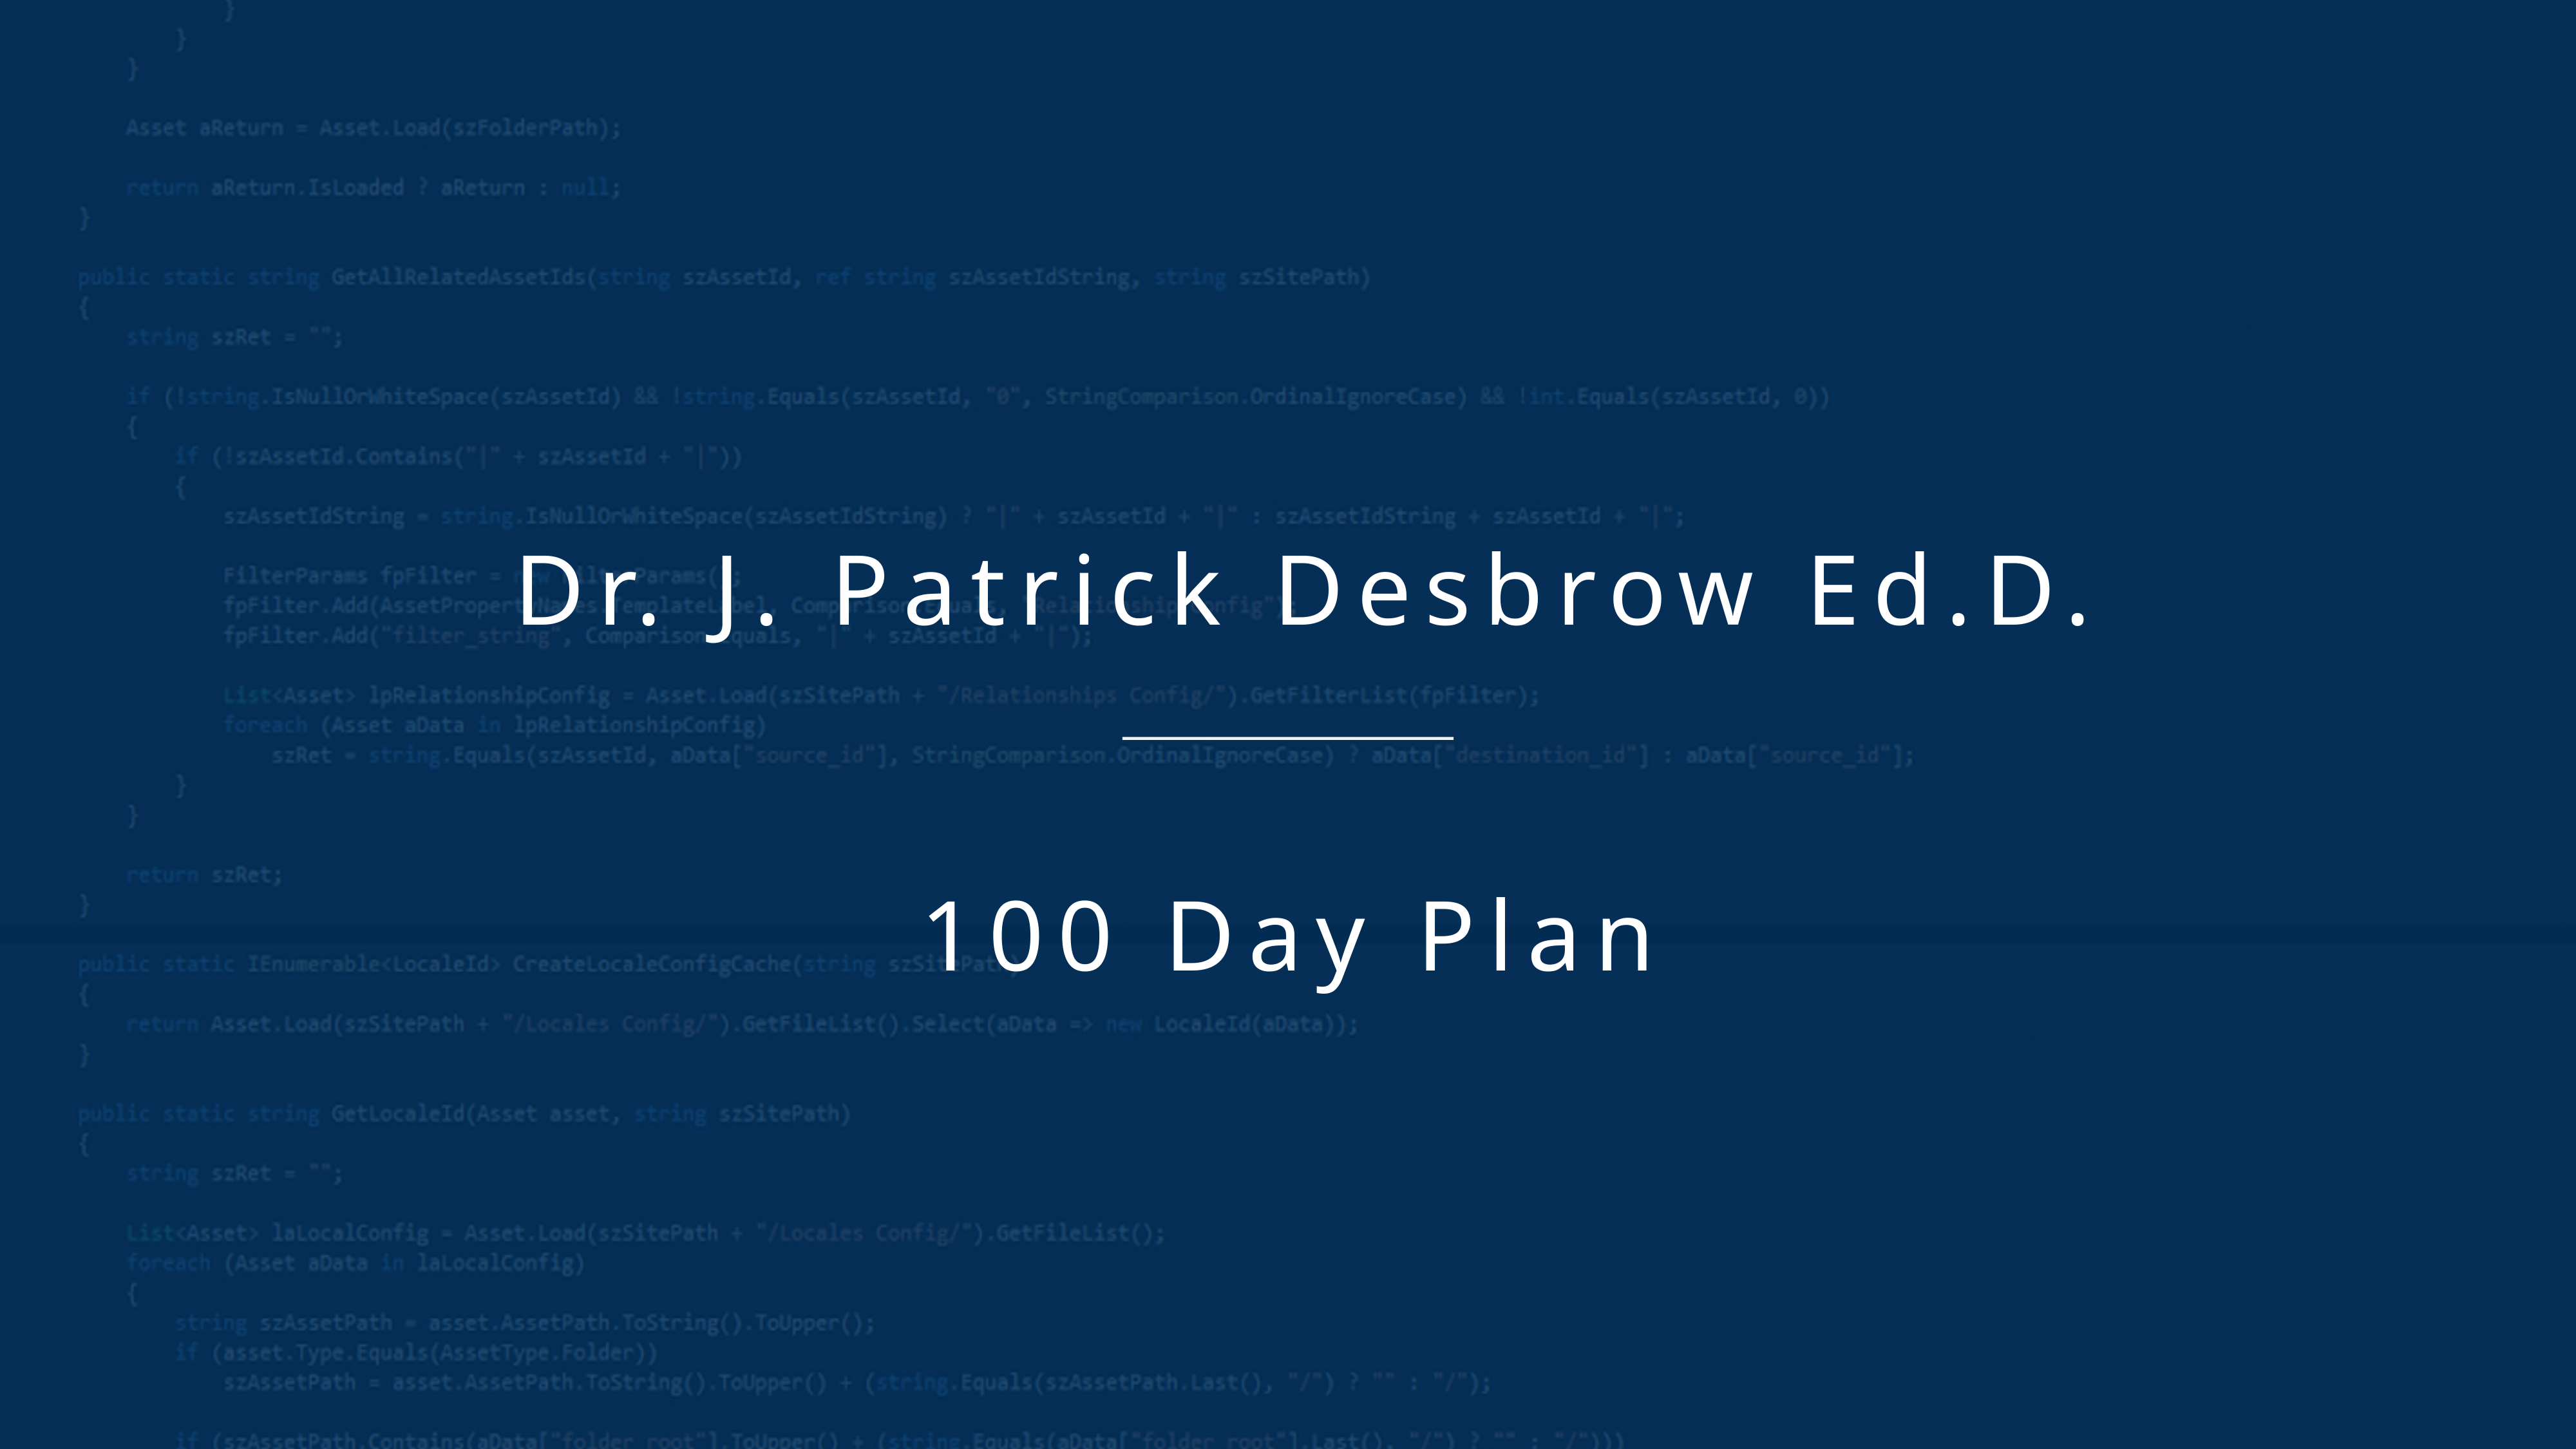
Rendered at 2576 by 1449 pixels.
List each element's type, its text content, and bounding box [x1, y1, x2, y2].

text_box Dr. J. Patrick Desbrow Ed.D. [451, 514, 2156, 612]
text_box [0, 0, 2576, 1449]
text_box 100 Day Plan [436, 860, 2140, 958]
text_box [436, 1008, 2140, 1098]
text_box [1122, 737, 1454, 740]
